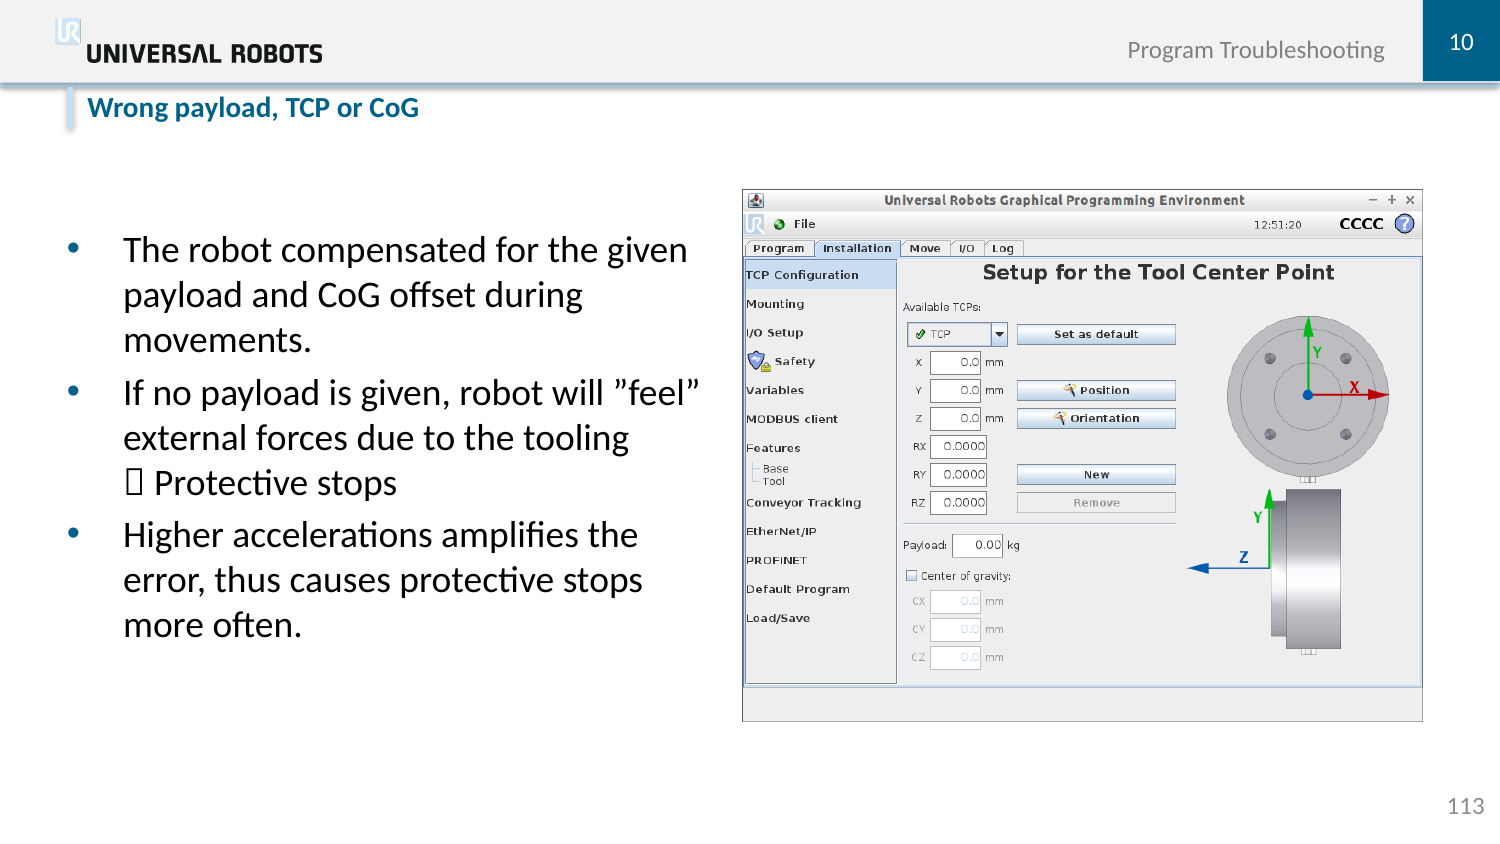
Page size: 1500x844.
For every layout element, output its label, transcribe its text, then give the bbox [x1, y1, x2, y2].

list Wrong payload, TCP or CoG [87, 87, 749, 130]
picture [742, 189, 1423, 722]
picture [55, 18, 322, 63]
list 10 [1422, 0, 1500, 82]
slide_number 113 [1350, 782, 1500, 827]
list Program Troubleshooting [750, 0, 1386, 65]
text_box The robot compensated for the given payload and CoG offset during movements. If no payload is given, robot will ”feel” external forces due to the tooling  Protective stops Higher accelerations amplifies the error, thus causes protective stops more often. [52, 217, 729, 759]
